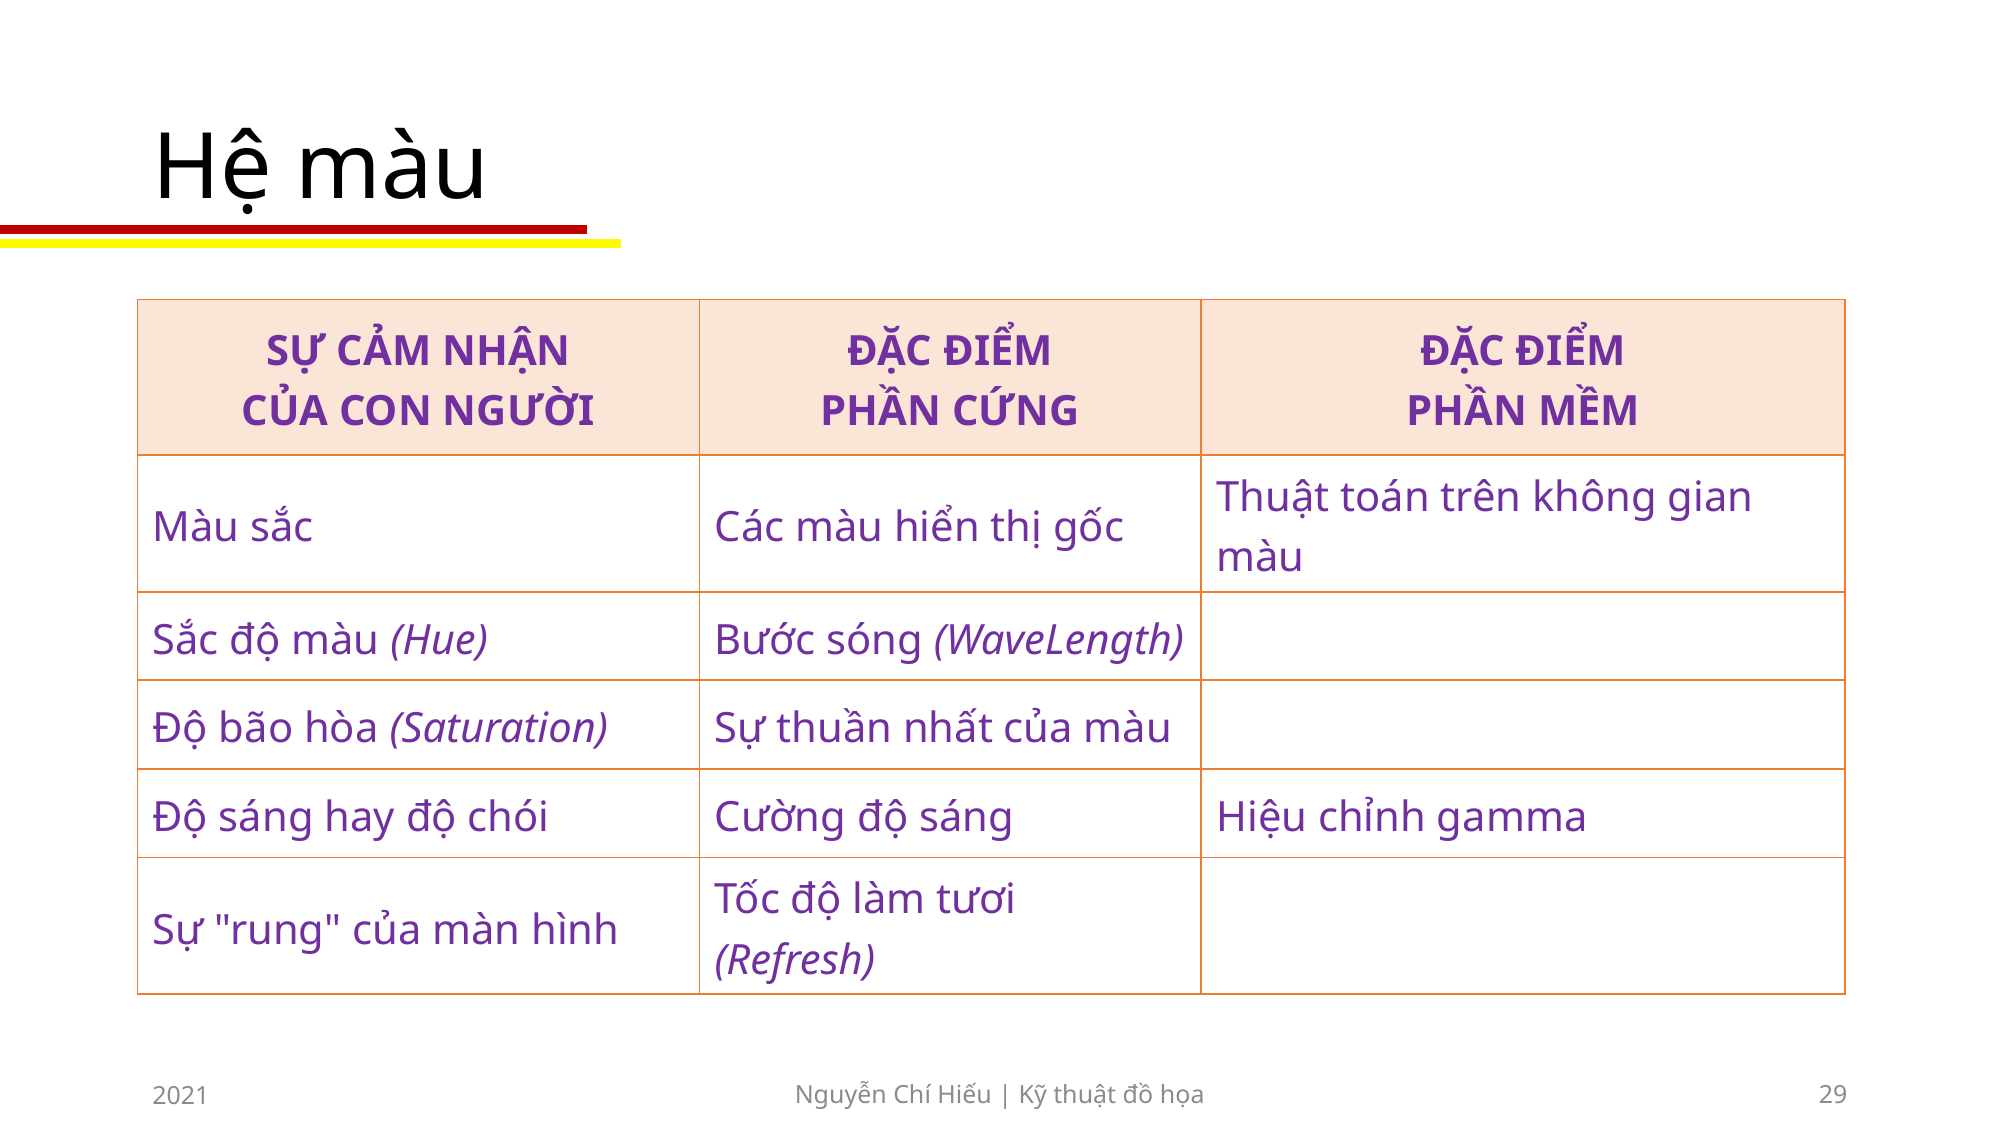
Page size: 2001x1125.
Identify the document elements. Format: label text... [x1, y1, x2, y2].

table_cell Sự "rung" của màn hình [138, 858, 699, 993]
table_header SỰ CẢM NHẬN CỦA CON NGƯỜI [138, 300, 699, 454]
table_cell Sắc độ màu (Hue) [138, 593, 699, 679]
slide_number 2021 [137, 1065, 588, 1125]
table_cell Cường độ sáng [700, 770, 1200, 857]
table_cell [1202, 681, 1844, 768]
slide_number 29 [1412, 1065, 1863, 1125]
table_cell Bước sóng (WaveLength) [700, 593, 1200, 679]
title Hệ màu [137, 59, 1863, 278]
table_cell Độ sáng hay độ chói [138, 770, 699, 857]
footer Nguyễn Chí Hiếu | Kỹ thuật đồ họa [662, 1065, 1338, 1125]
table_header ĐẶC ĐIỂM PHẦN MỀM [1202, 300, 1844, 454]
table_cell Hiệu chỉnh gamma [1202, 770, 1844, 857]
table_cell Thuật toán trên không gian màu [1202, 456, 1844, 591]
table_cell [1202, 593, 1844, 679]
table_cell Các màu hiển thị gốc [700, 456, 1200, 591]
table_cell Sự thuần nhất của màu [700, 681, 1200, 768]
table_header ĐẶC ĐIỂM PHẦN CỨNG [700, 300, 1200, 454]
table_cell Độ bão hòa (Saturation) [138, 681, 699, 768]
table_cell [1202, 858, 1844, 993]
table_cell Màu sắc [138, 456, 699, 591]
table_cell Tốc độ làm tươi (Refresh) [700, 858, 1200, 993]
